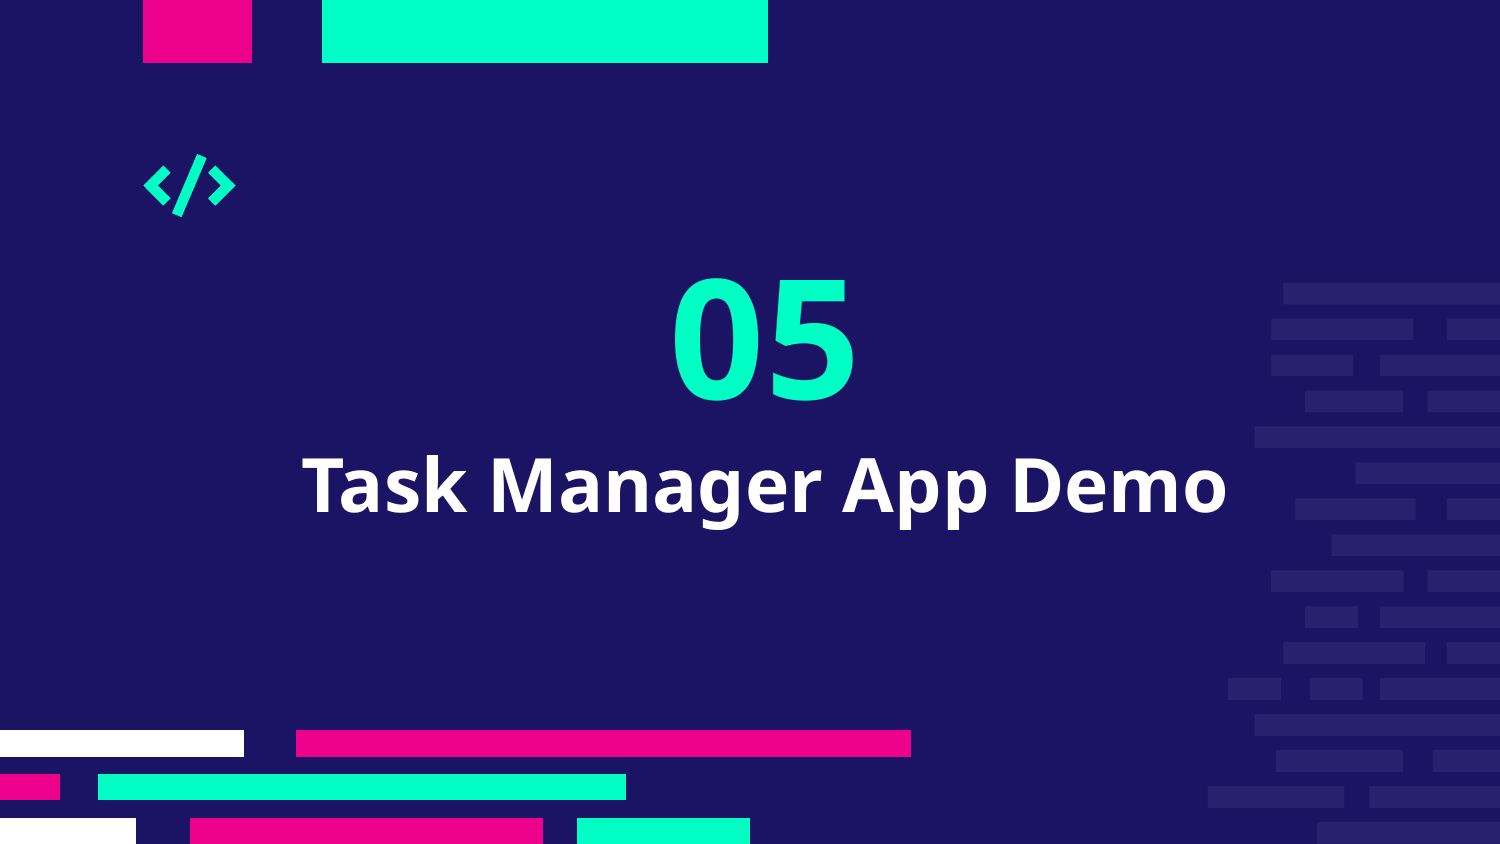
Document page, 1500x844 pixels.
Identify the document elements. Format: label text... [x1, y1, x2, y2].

text_box Task Manager App Demo [74, 445, 1457, 519]
text_box 05 [74, 352, 1457, 434]
